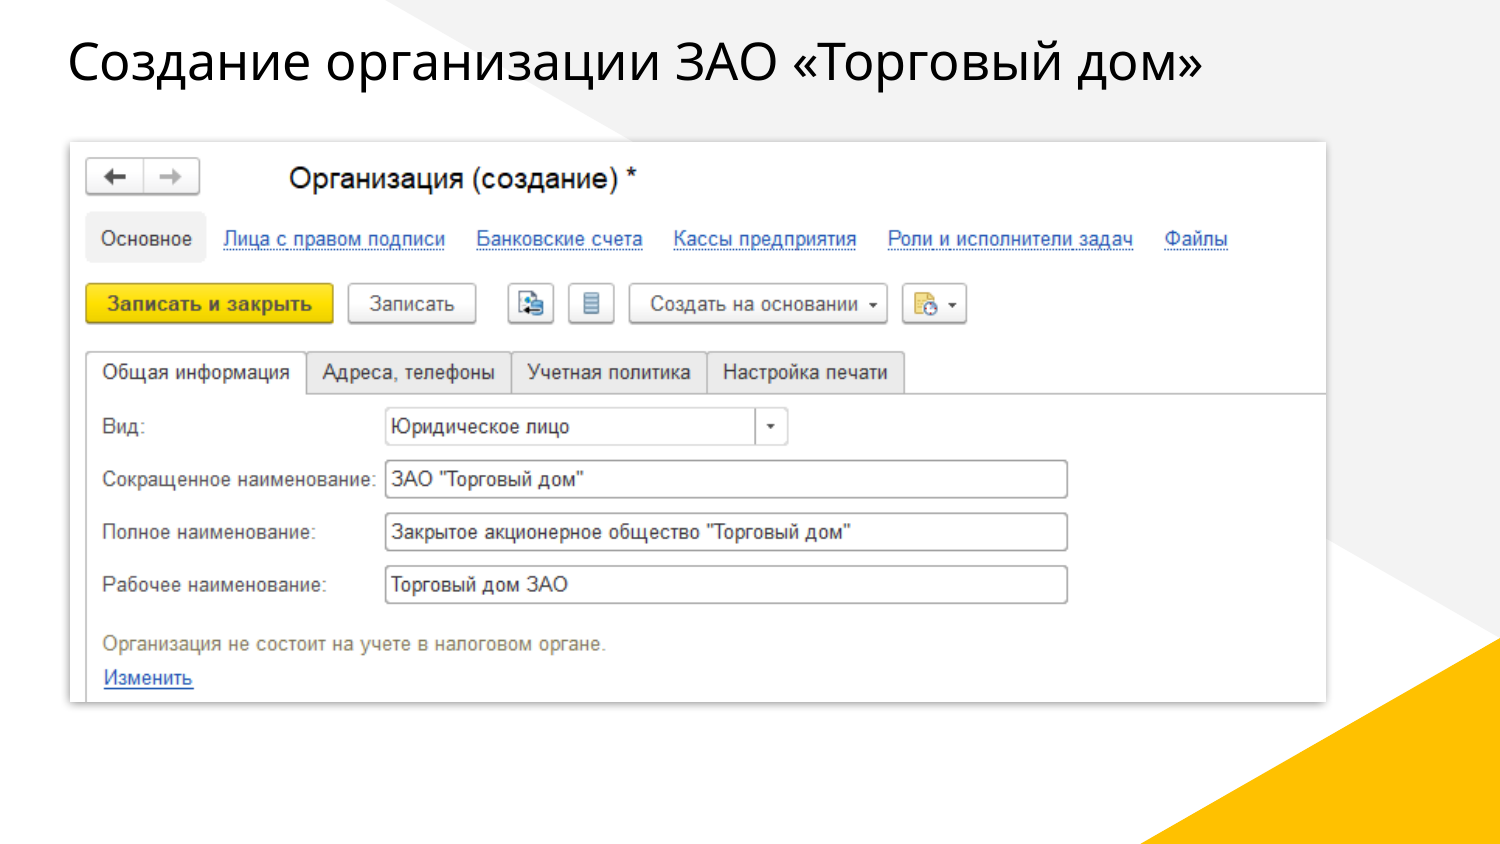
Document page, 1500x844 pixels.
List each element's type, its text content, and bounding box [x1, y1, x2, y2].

picture [70, 142, 1326, 702]
title Создание организации ЗАО «Торговый дом» [52, 13, 1257, 117]
